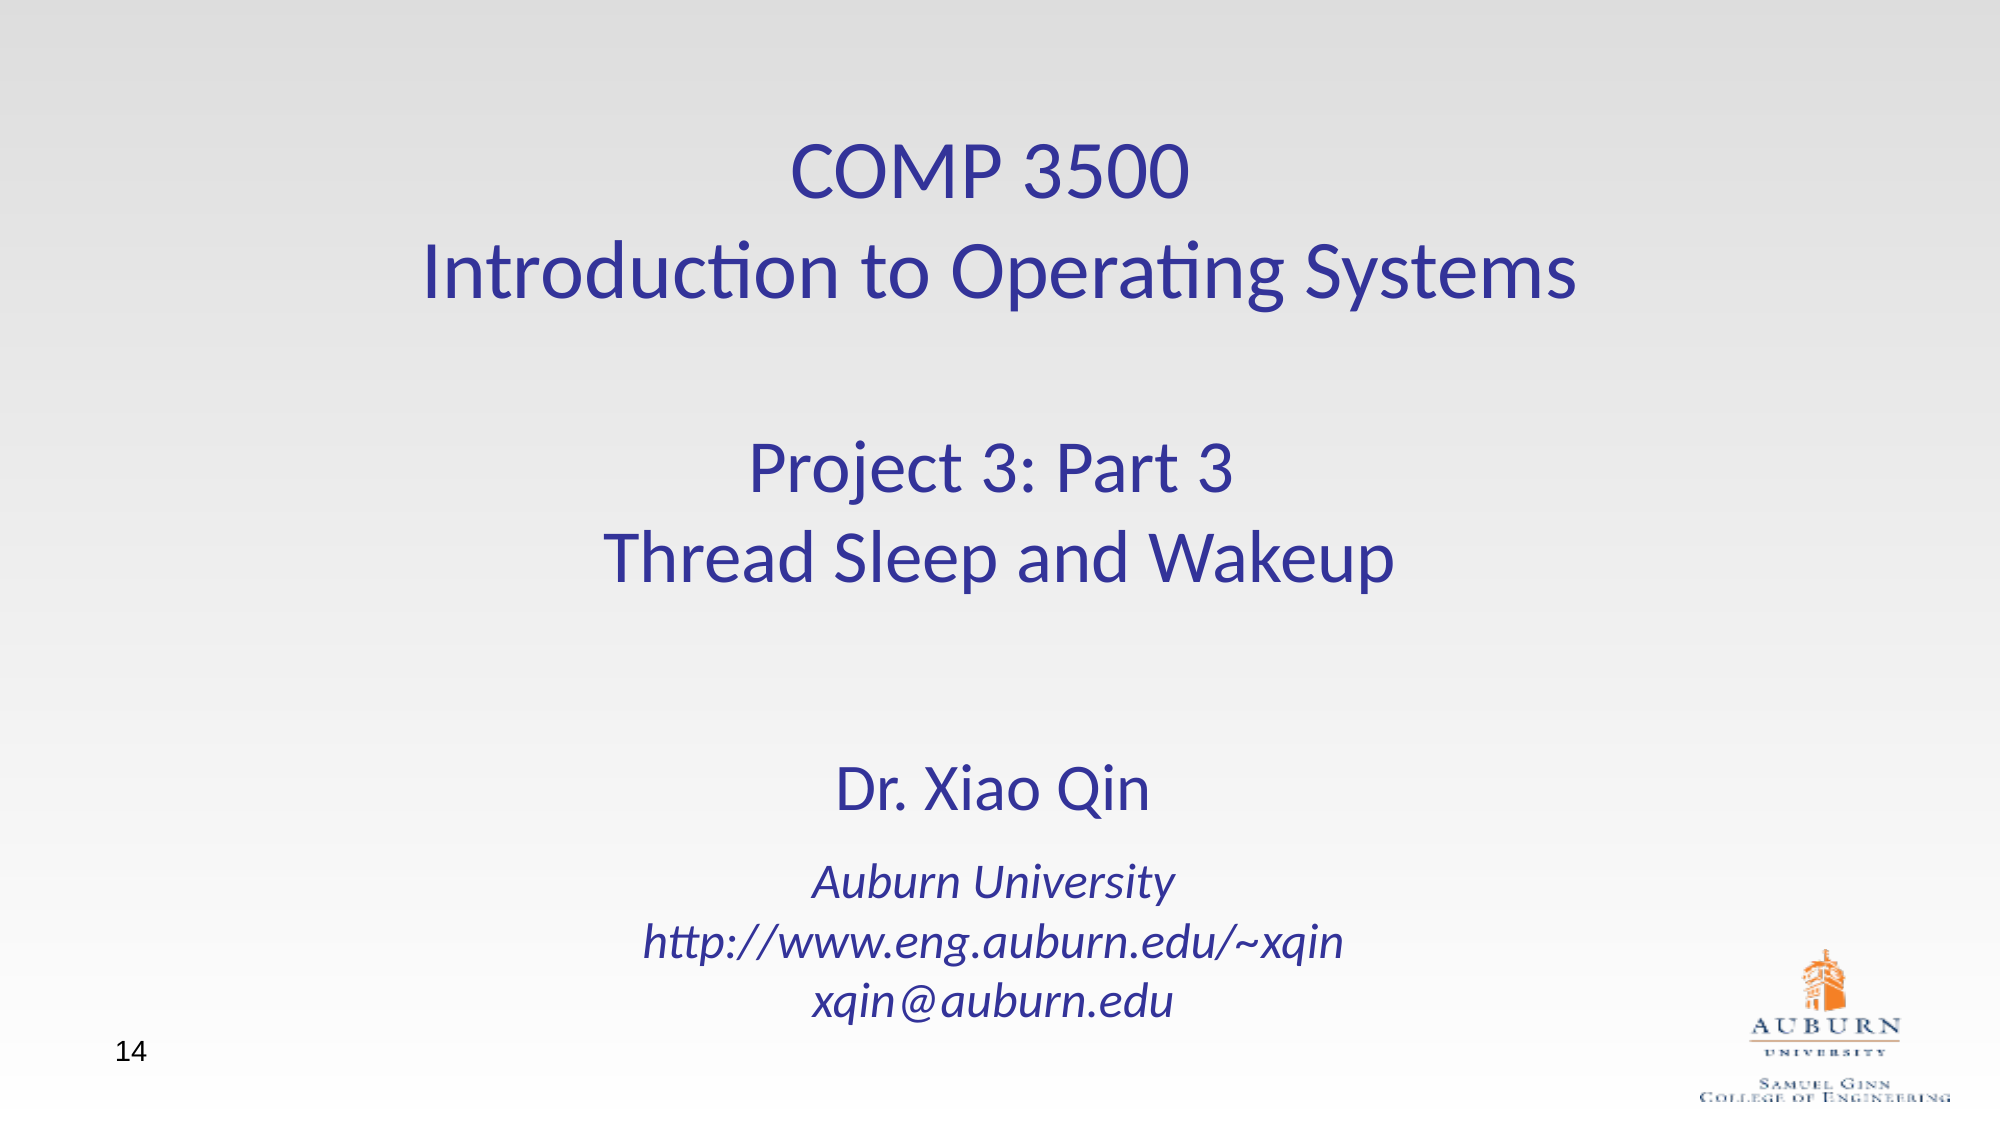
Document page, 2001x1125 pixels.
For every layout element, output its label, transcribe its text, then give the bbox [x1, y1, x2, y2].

picture [1700, 949, 1950, 1102]
title COMP 3500 Introduction to Operating Systems Project 3: Part 3 Thread Sleep and Wakeup [337, 75, 1663, 638]
slide_number 14 [99, 1024, 567, 1103]
text_box Dr. Xiao Qin Auburn University http://www.eng.auburn.edu/~xqin xqin@auburn.edu [587, 736, 1400, 1031]
